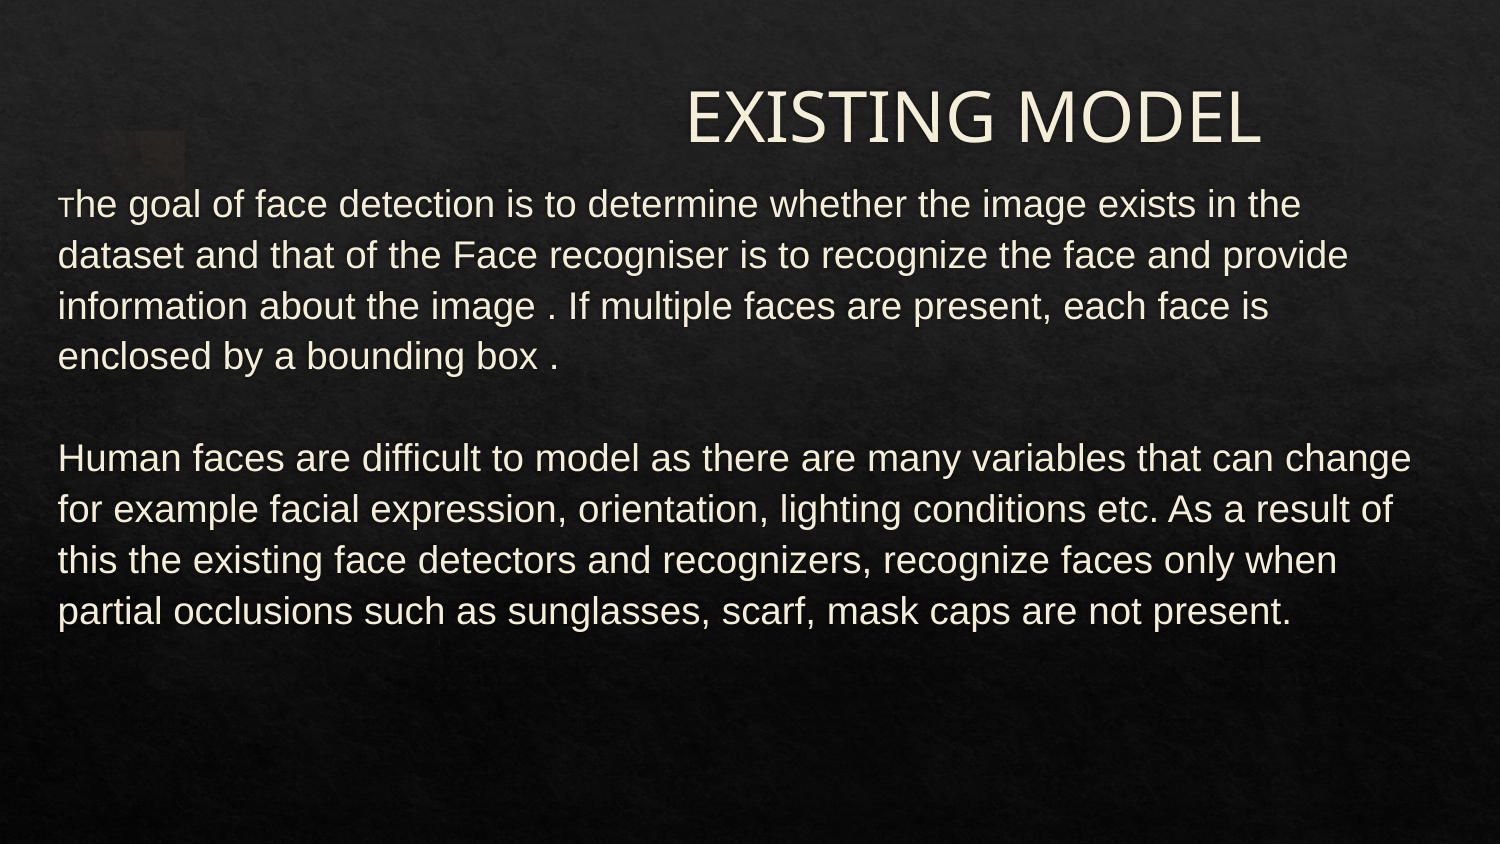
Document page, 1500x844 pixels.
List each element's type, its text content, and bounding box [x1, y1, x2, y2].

title EXISTING MODEL [213, 23, 1368, 156]
list The goal of face detection is to determine whether the image exists in the dataset and that of the Face recogniser is to recognize the face and provide information about the image . If multiple faces are present, each face is enclosed by a bounding box . Human faces are difficult to model as there are many variables that can change for example facial expression, orientation, lighting conditions etc. As a result of this the existing face detectors and recognizers, recognize faces only when partial occlusions such as sunglasses, scarf, mask caps are not present. [42, 159, 1442, 804]
picture [0, 0, 1500, 844]
